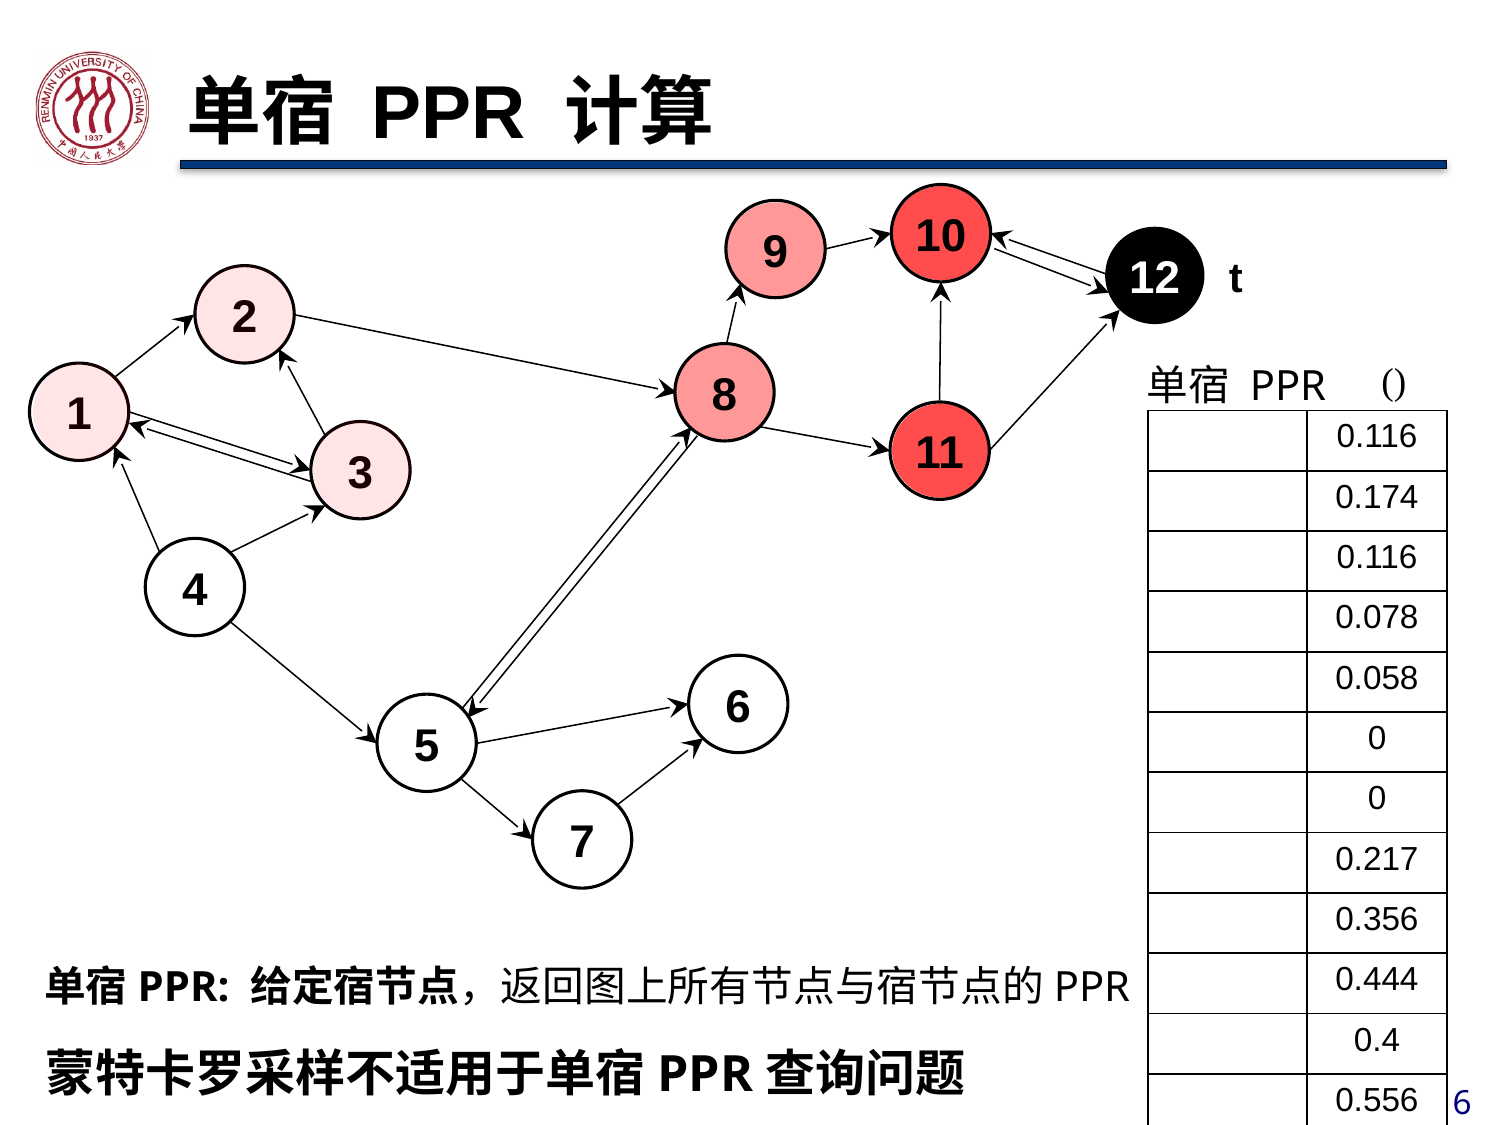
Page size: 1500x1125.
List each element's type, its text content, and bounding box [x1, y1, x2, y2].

title 单宿 PPR 计算 [170, 15, 1500, 201]
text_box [114, 314, 195, 378]
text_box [824, 232, 892, 250]
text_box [113, 445, 161, 553]
text_box 单宿 PPR [1208, 351, 1500, 417]
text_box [29, 184, 1205, 889]
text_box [726, 283, 741, 345]
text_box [616, 738, 704, 806]
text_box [759, 426, 891, 451]
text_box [990, 232, 1110, 251]
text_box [467, 435, 698, 718]
text_box 蒙特卡罗采样不适用于单宿PPR查询问题 [30, 1033, 1470, 1109]
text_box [229, 505, 326, 553]
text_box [128, 422, 312, 482]
picture [35, 51, 149, 165]
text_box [476, 727, 689, 744]
text_box t [1213, 243, 1258, 309]
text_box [278, 348, 326, 436]
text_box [293, 314, 678, 393]
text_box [461, 426, 692, 710]
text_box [229, 621, 377, 744]
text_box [461, 779, 533, 840]
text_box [988, 309, 1120, 451]
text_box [994, 248, 1110, 293]
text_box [128, 411, 273, 422]
